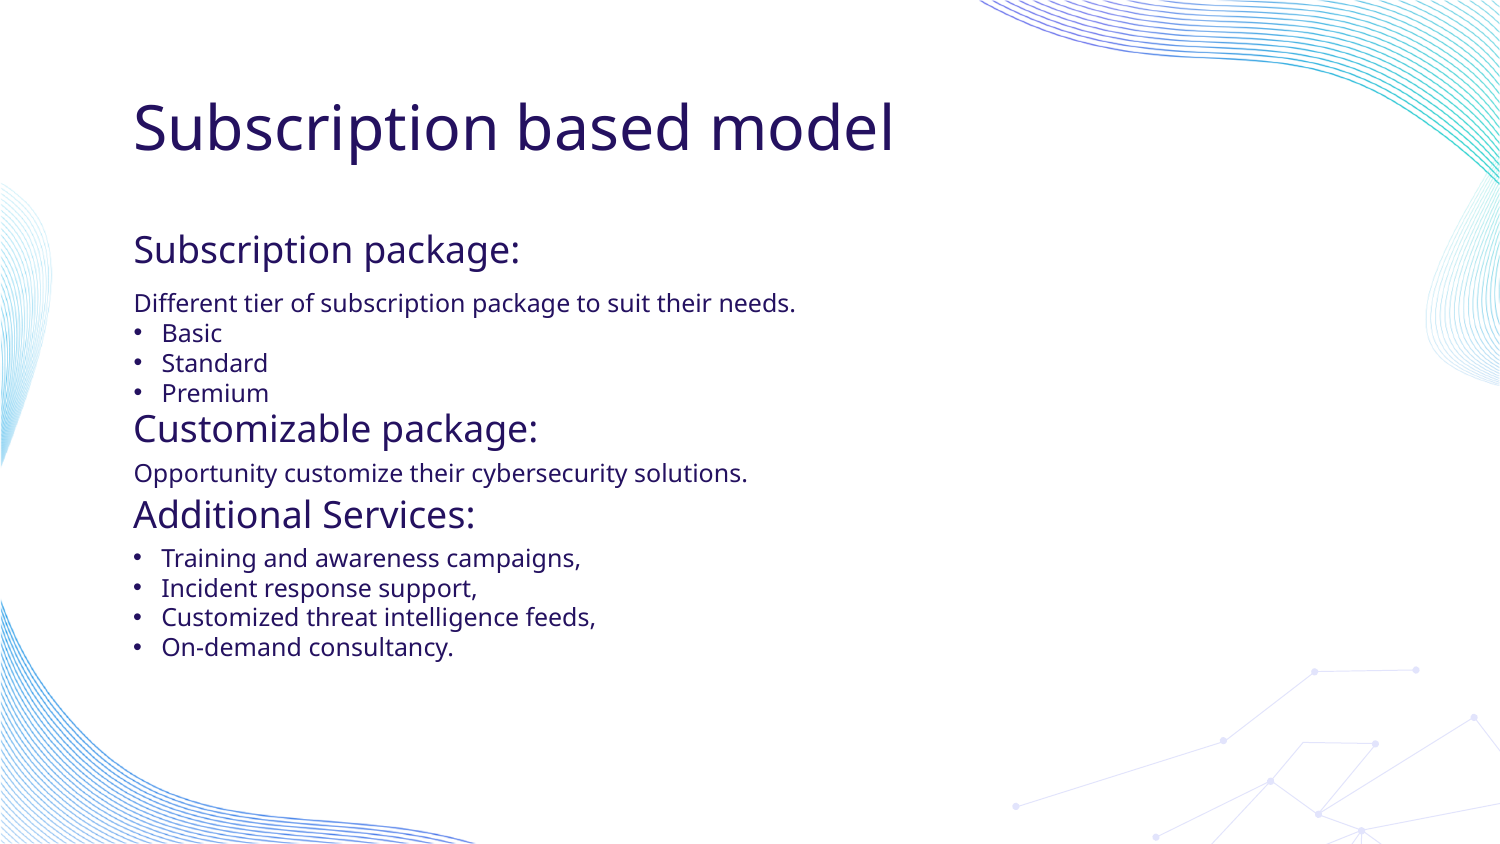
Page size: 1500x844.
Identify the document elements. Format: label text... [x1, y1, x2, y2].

subtitle Different tier of subscription package to suit their needs. Basic Standard Premium [118, 272, 1234, 422]
text_box Training and awareness campaigns, Incident response support, Customized threat intelligence feeds, On-demand consultancy. [118, 527, 1233, 748]
subtitle Subscription package: [118, 218, 647, 286]
title Subscription based model [118, 72, 1382, 167]
text_box Opportunity customize their cybersecurity solutions. [118, 442, 1234, 499]
picture [969, 1, 1499, 391]
text_box Additional Services: [118, 483, 647, 527]
text_box Customizable package: [118, 397, 647, 442]
picture [1, 152, 507, 843]
